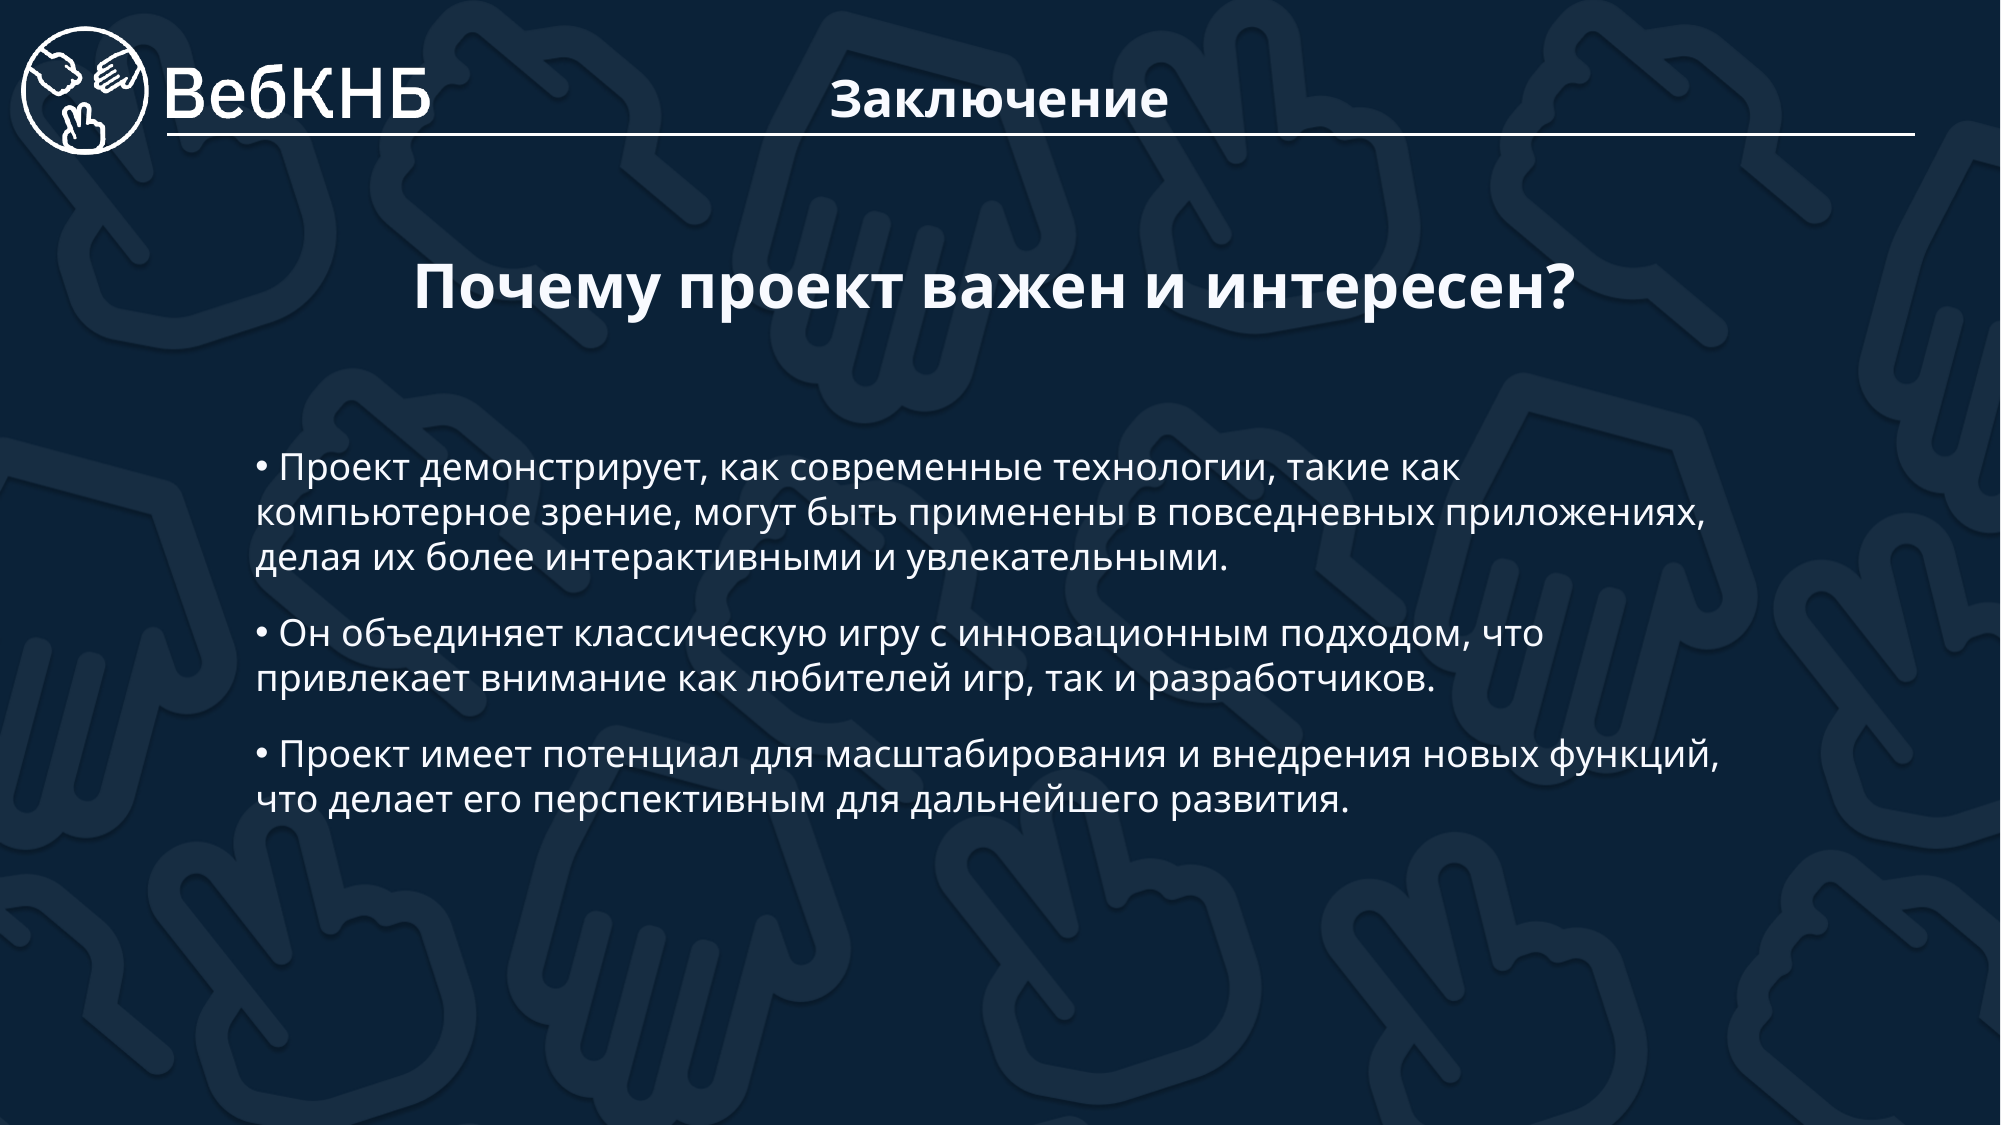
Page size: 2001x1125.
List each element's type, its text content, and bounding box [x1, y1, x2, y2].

list Почему проект важен и интересен? [397, 246, 1603, 347]
text_box Проект демонстрирует, как современные технологии, такие как компьютерное зрение, могут быть применены в повседневных приложениях, делая их более интерактивными и увлекательными. Он объединяет классическую игру с инновационным подходом, что привлекает внимание как любителей игр, так и разработчиков. Проект имеет потенциал для масштабирования и внедрения новых функций, что делает его перспективным для дальнейшего развития. [240, 435, 1760, 828]
picture [0, 0, 2001, 1125]
title Заключение [434, 57, 1916, 133]
title Заключение [84, 135, 1916, 212]
